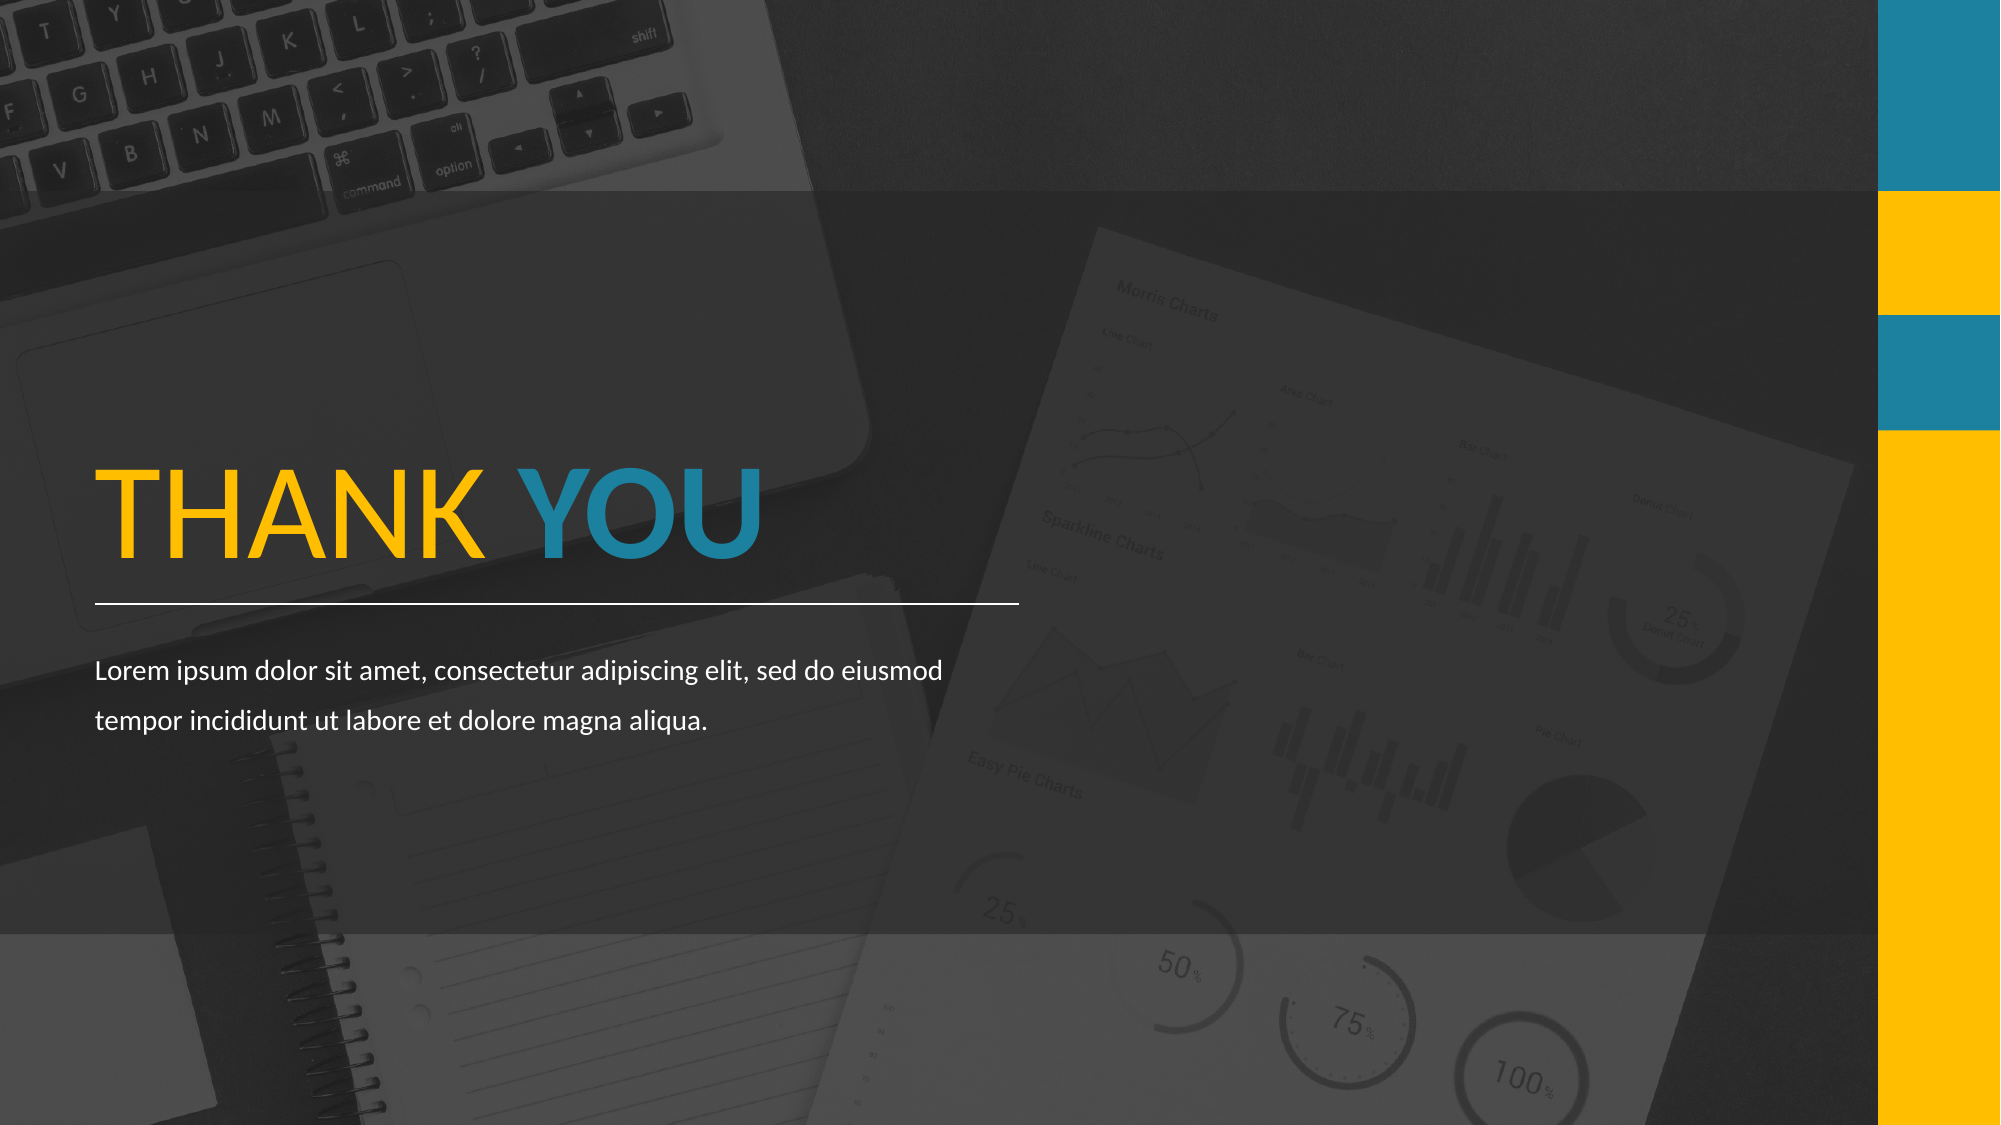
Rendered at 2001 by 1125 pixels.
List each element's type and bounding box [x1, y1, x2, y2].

text_box [94, 420, 1454, 718]
picture [0, 0, 2000, 1125]
